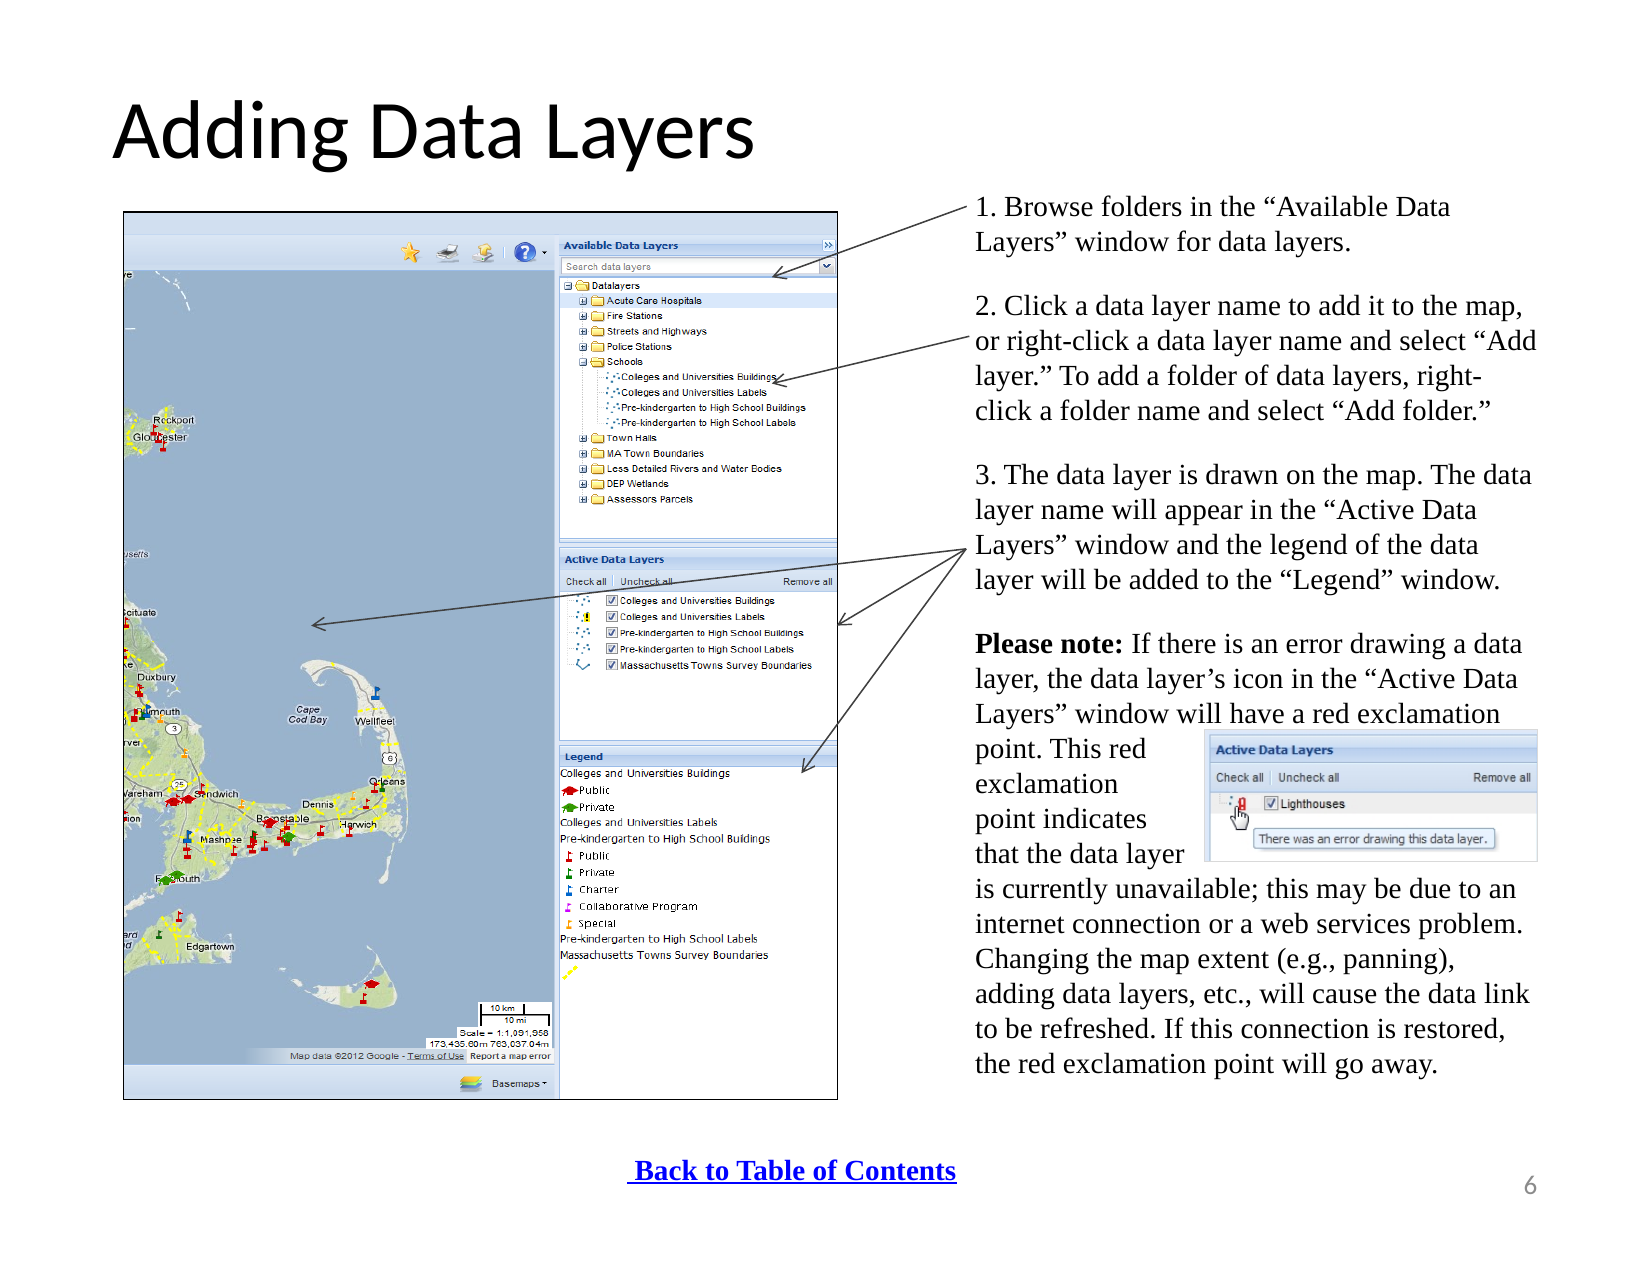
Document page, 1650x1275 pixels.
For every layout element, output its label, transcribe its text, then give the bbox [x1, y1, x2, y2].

title Adding Data Layers [0, 19, 1650, 232]
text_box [310, 548, 800, 626]
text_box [801, 548, 967, 774]
picture [1204, 729, 1538, 863]
text_box 1. Browse folders in the “Available Data Layers” window for data layers. 2. Click a data layer name to add it to the map, or right-click a data layer name and select “Add layer.” To add a folder of data layers, right-click a folder name and select “Add folder.” 3. The data layer is drawn on the map. The data layer name will appear in the “Active Data Layers” window and the legend of the data layer will be added to the “Legend” window. Please note: If there is an error drawing a data layer, the data layer’s icon in the “Active Data Layers” window will have a red exclamation point. This red exclamation point indicates that the data layer is currently unavailable; this may be due to an internet connection or a web services problem. Changing the map extent (e.g., panning), adding data layers, etc., will cause the data link to be refreshed. If this connection is restored, the red exclamation point will go away. [974, 187, 1650, 1115]
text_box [771, 206, 967, 278]
picture [124, 212, 838, 1100]
text_box Back to Table of Contents [514, 1151, 963, 1222]
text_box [771, 335, 970, 384]
